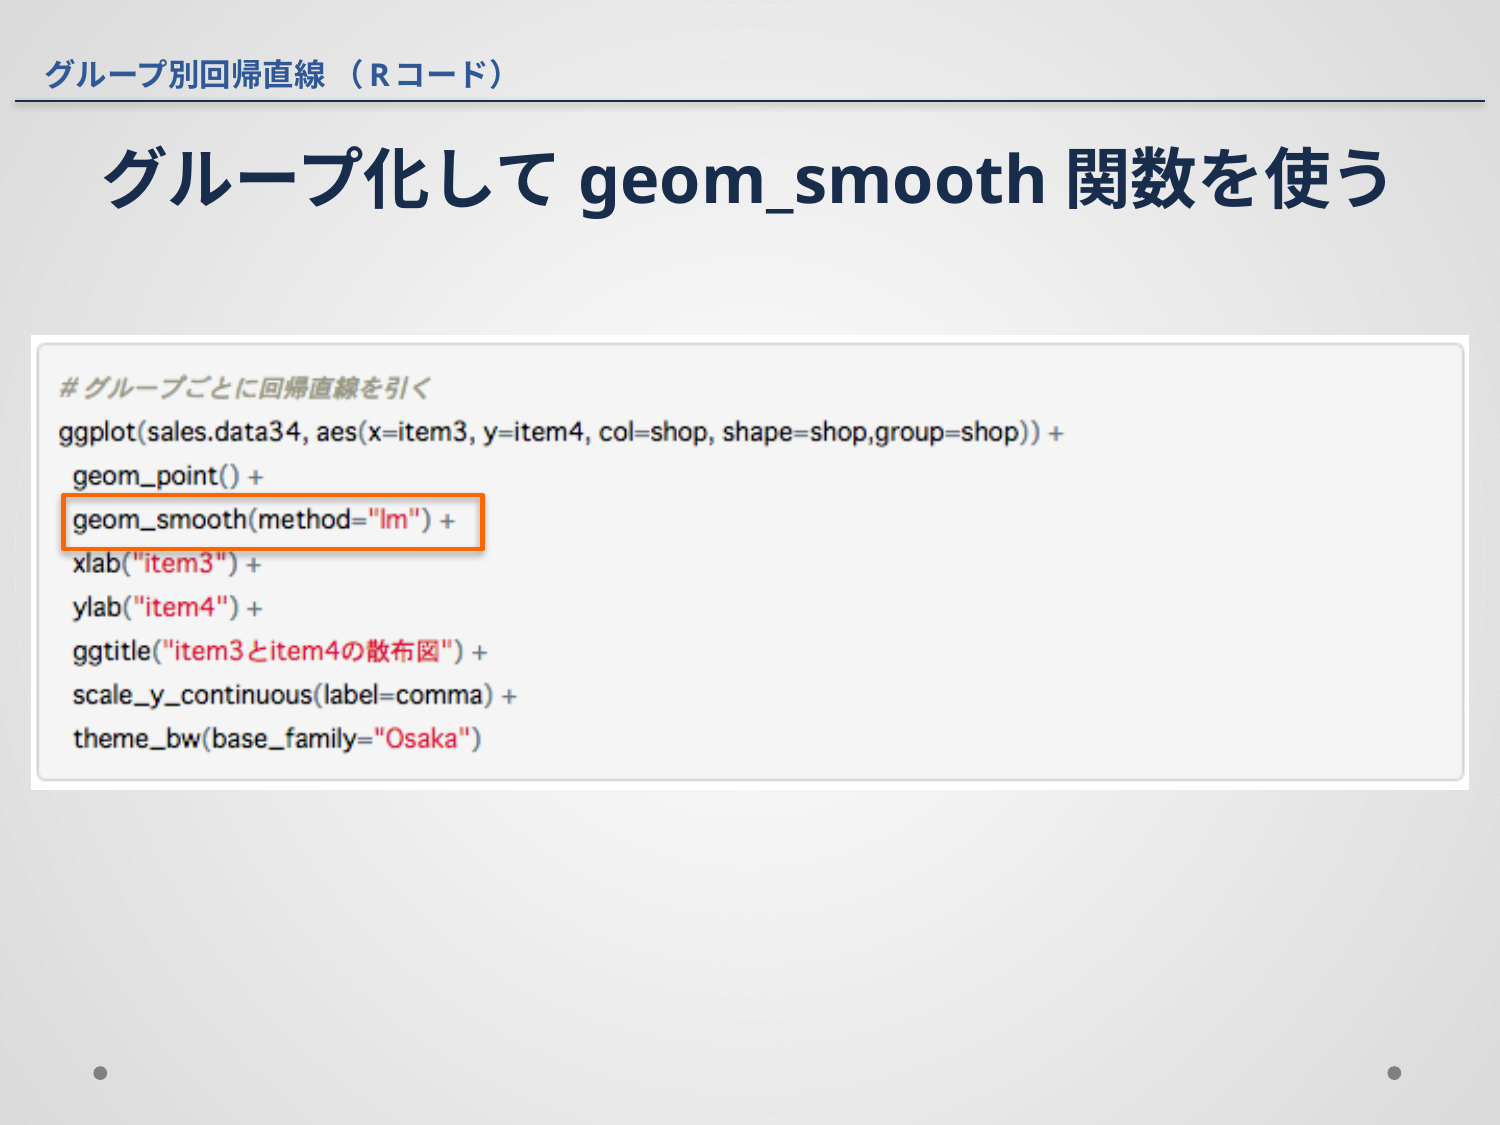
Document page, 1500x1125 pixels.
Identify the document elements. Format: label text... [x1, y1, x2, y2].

text_box グループ化してgeom_smooth関数を使う [28, 129, 1471, 225]
picture [30, 335, 1469, 790]
title グループ別回帰直線 （Rコード） [29, 9, 1471, 97]
